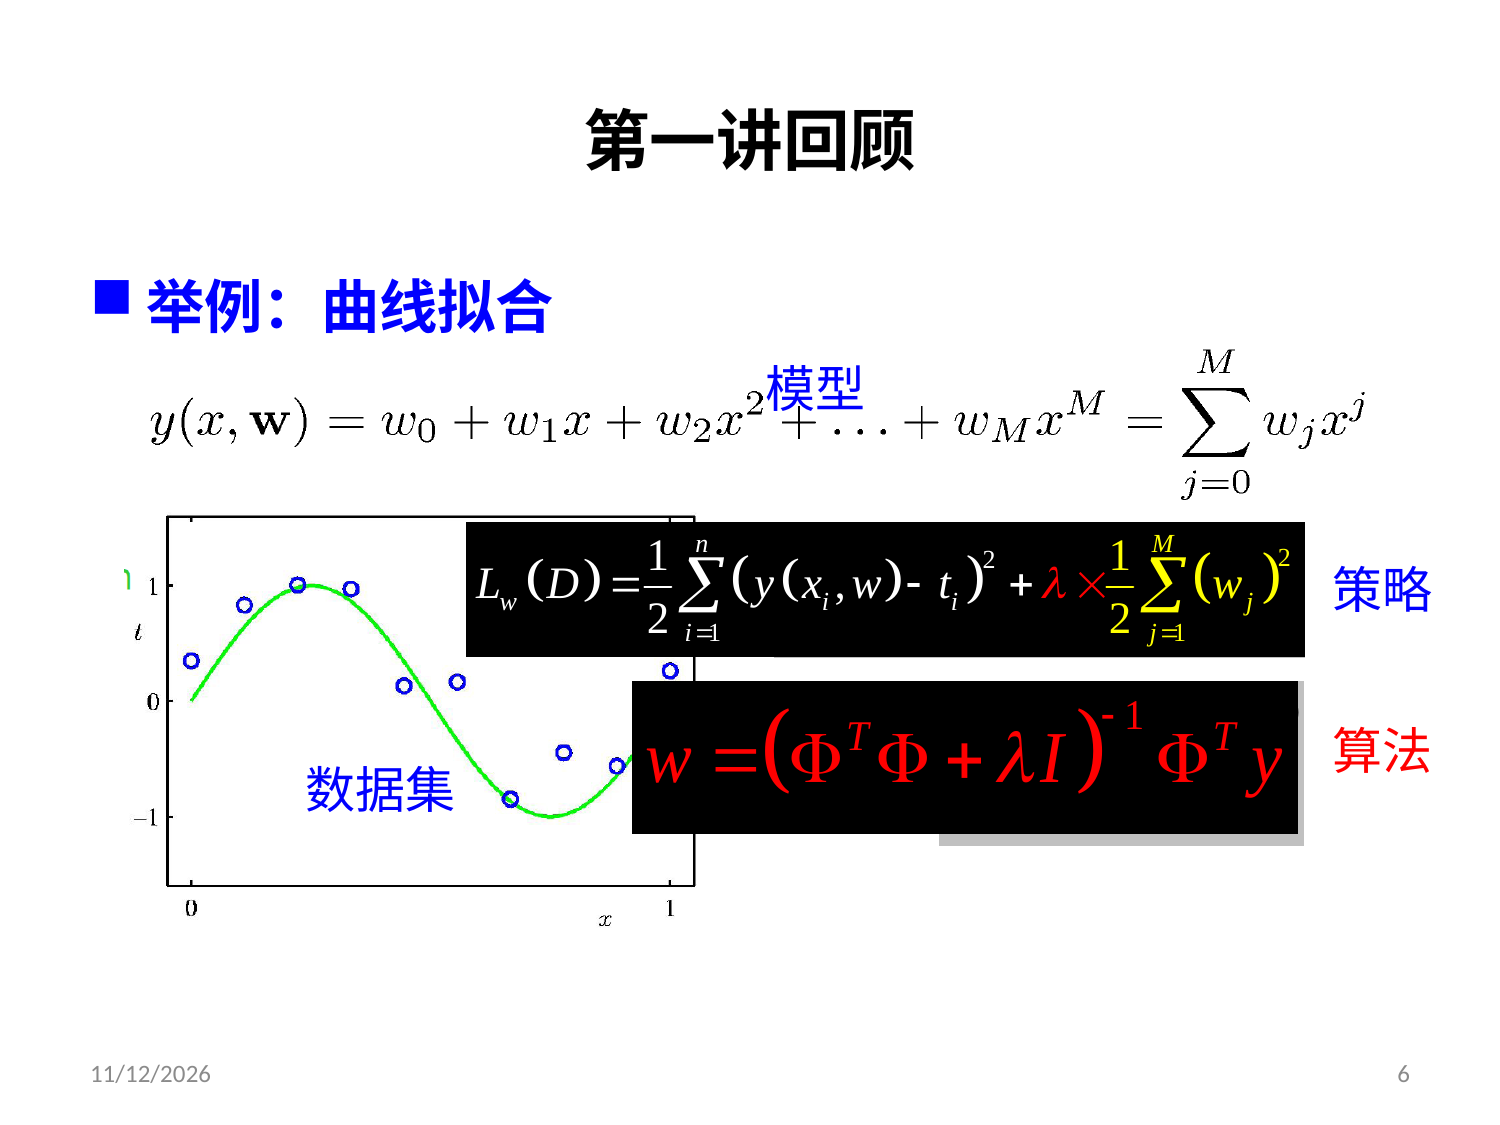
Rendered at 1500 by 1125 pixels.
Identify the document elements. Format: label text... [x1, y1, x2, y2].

text_box 算法 [1317, 712, 1448, 787]
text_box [631, 680, 1299, 835]
list 举例：曲线拟合 [75, 262, 1425, 1005]
title 第一讲回顾 [75, 45, 1425, 233]
text_box 策略 [1317, 551, 1448, 627]
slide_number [75, 1042, 425, 1103]
slide_number 6 [1074, 1042, 1425, 1103]
picture [123, 344, 1365, 929]
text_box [938, 680, 1305, 847]
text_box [466, 521, 1305, 658]
